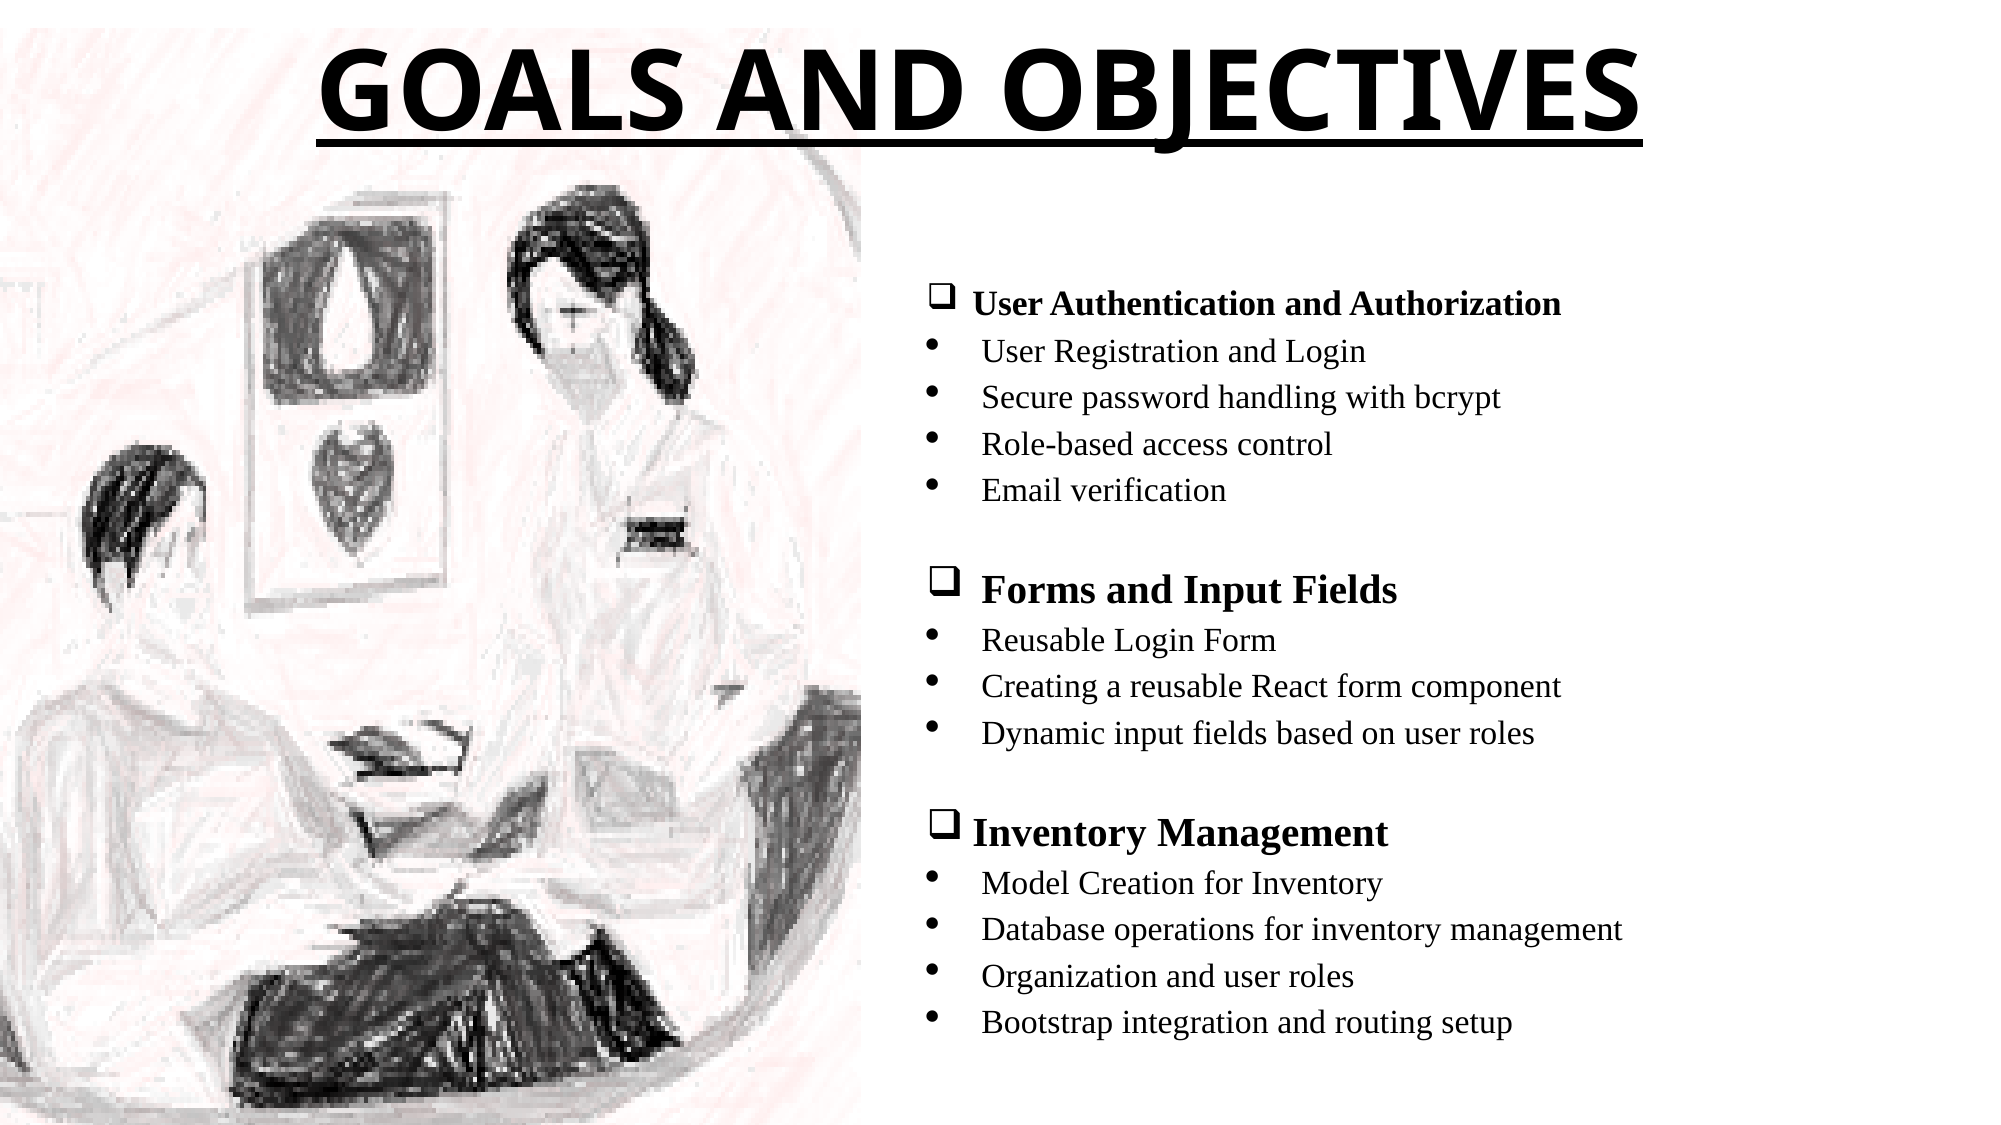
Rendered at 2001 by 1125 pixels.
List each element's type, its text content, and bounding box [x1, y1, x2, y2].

subtitle User Authentication and Authorization User Registration and Login Secure password handling with bcrypt Role-based access control Email verification Forms and Input Fields Reusable Login Form Creating a reusable React form component Dynamic input fields based on user roles Inventory Management Model Creation for Inventory Database operations for inventory management Organization and user roles Bootstrap integration and routing setup [911, 266, 1961, 1050]
picture [0, 28, 861, 1125]
title GOALS AND OBJECTIVES [229, 17, 1730, 163]
